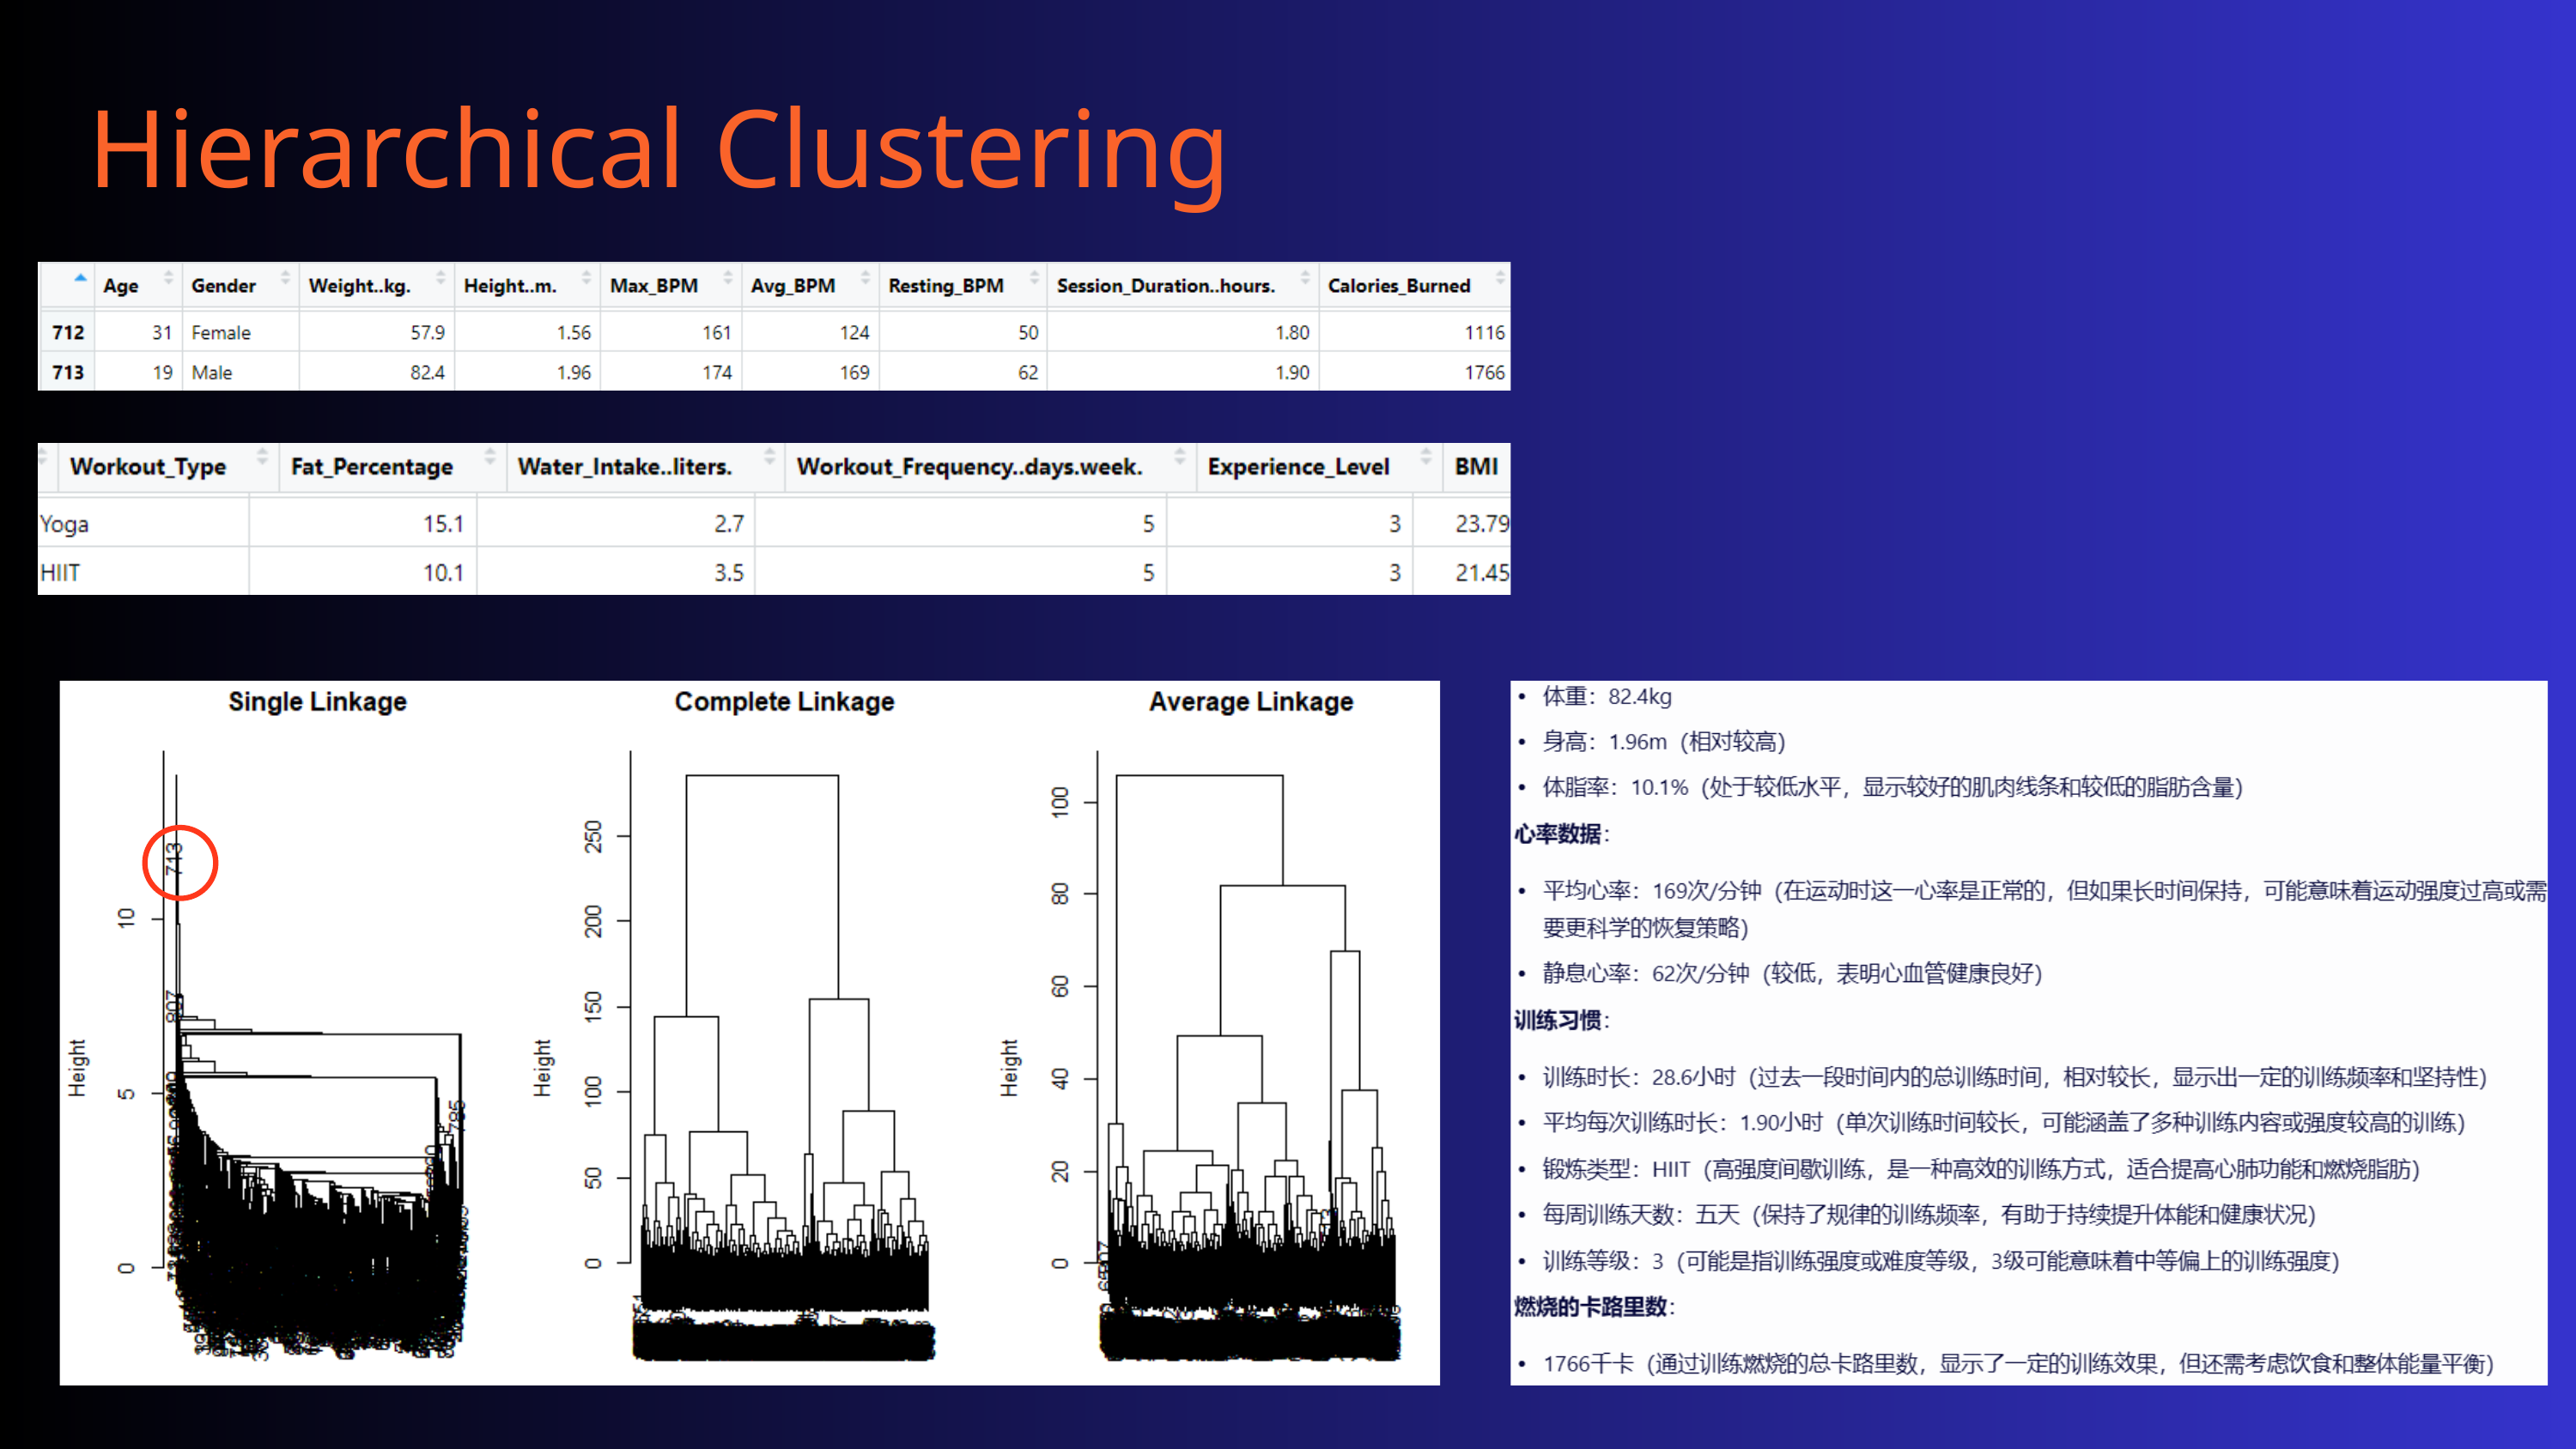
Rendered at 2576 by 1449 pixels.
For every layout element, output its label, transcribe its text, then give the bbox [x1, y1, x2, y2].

text_box Hierarchical Clustering [80, 70, 1267, 209]
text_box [144, 827, 216, 899]
text_box [59, 681, 1441, 1385]
text_box [1510, 681, 2549, 1385]
text_box [38, 443, 1511, 595]
text_box [38, 262, 1511, 391]
